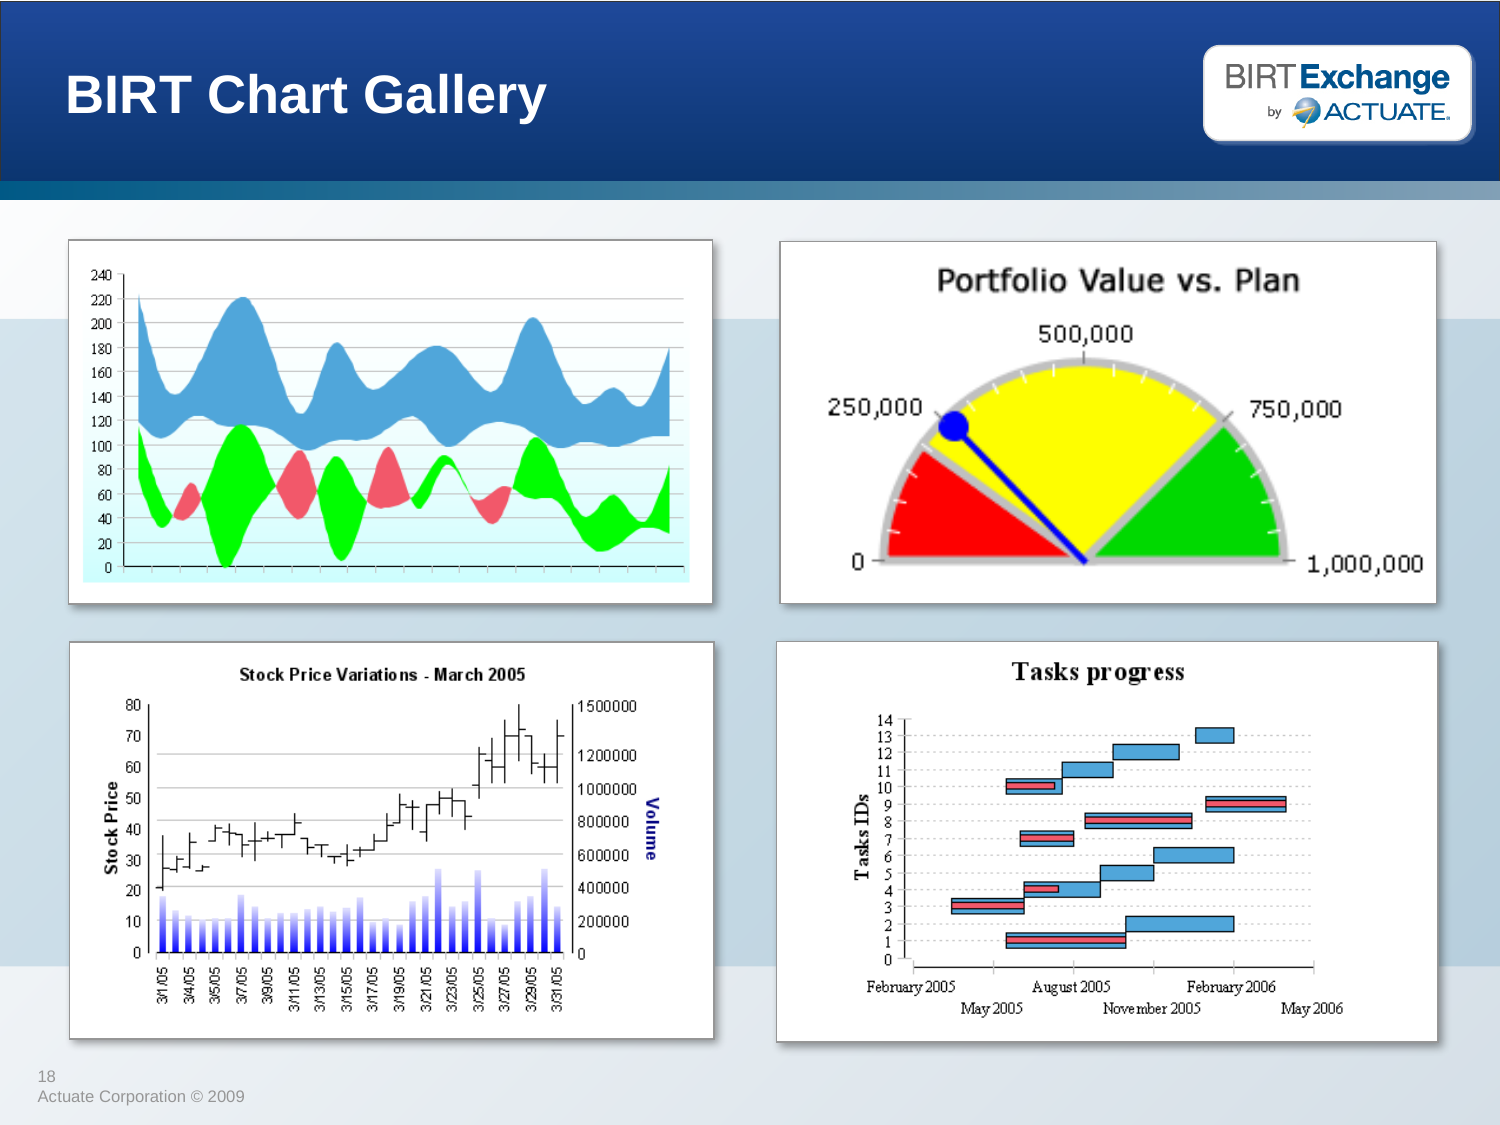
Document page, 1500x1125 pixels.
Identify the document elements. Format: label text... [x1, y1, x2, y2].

picture [69, 240, 713, 604]
picture [780, 241, 1436, 604]
picture [70, 642, 714, 1039]
text_box [0, 318, 1500, 967]
picture [776, 642, 1438, 1042]
picture [1225, 63, 1450, 129]
title BIRT Chart Gallery [50, 8, 1186, 175]
